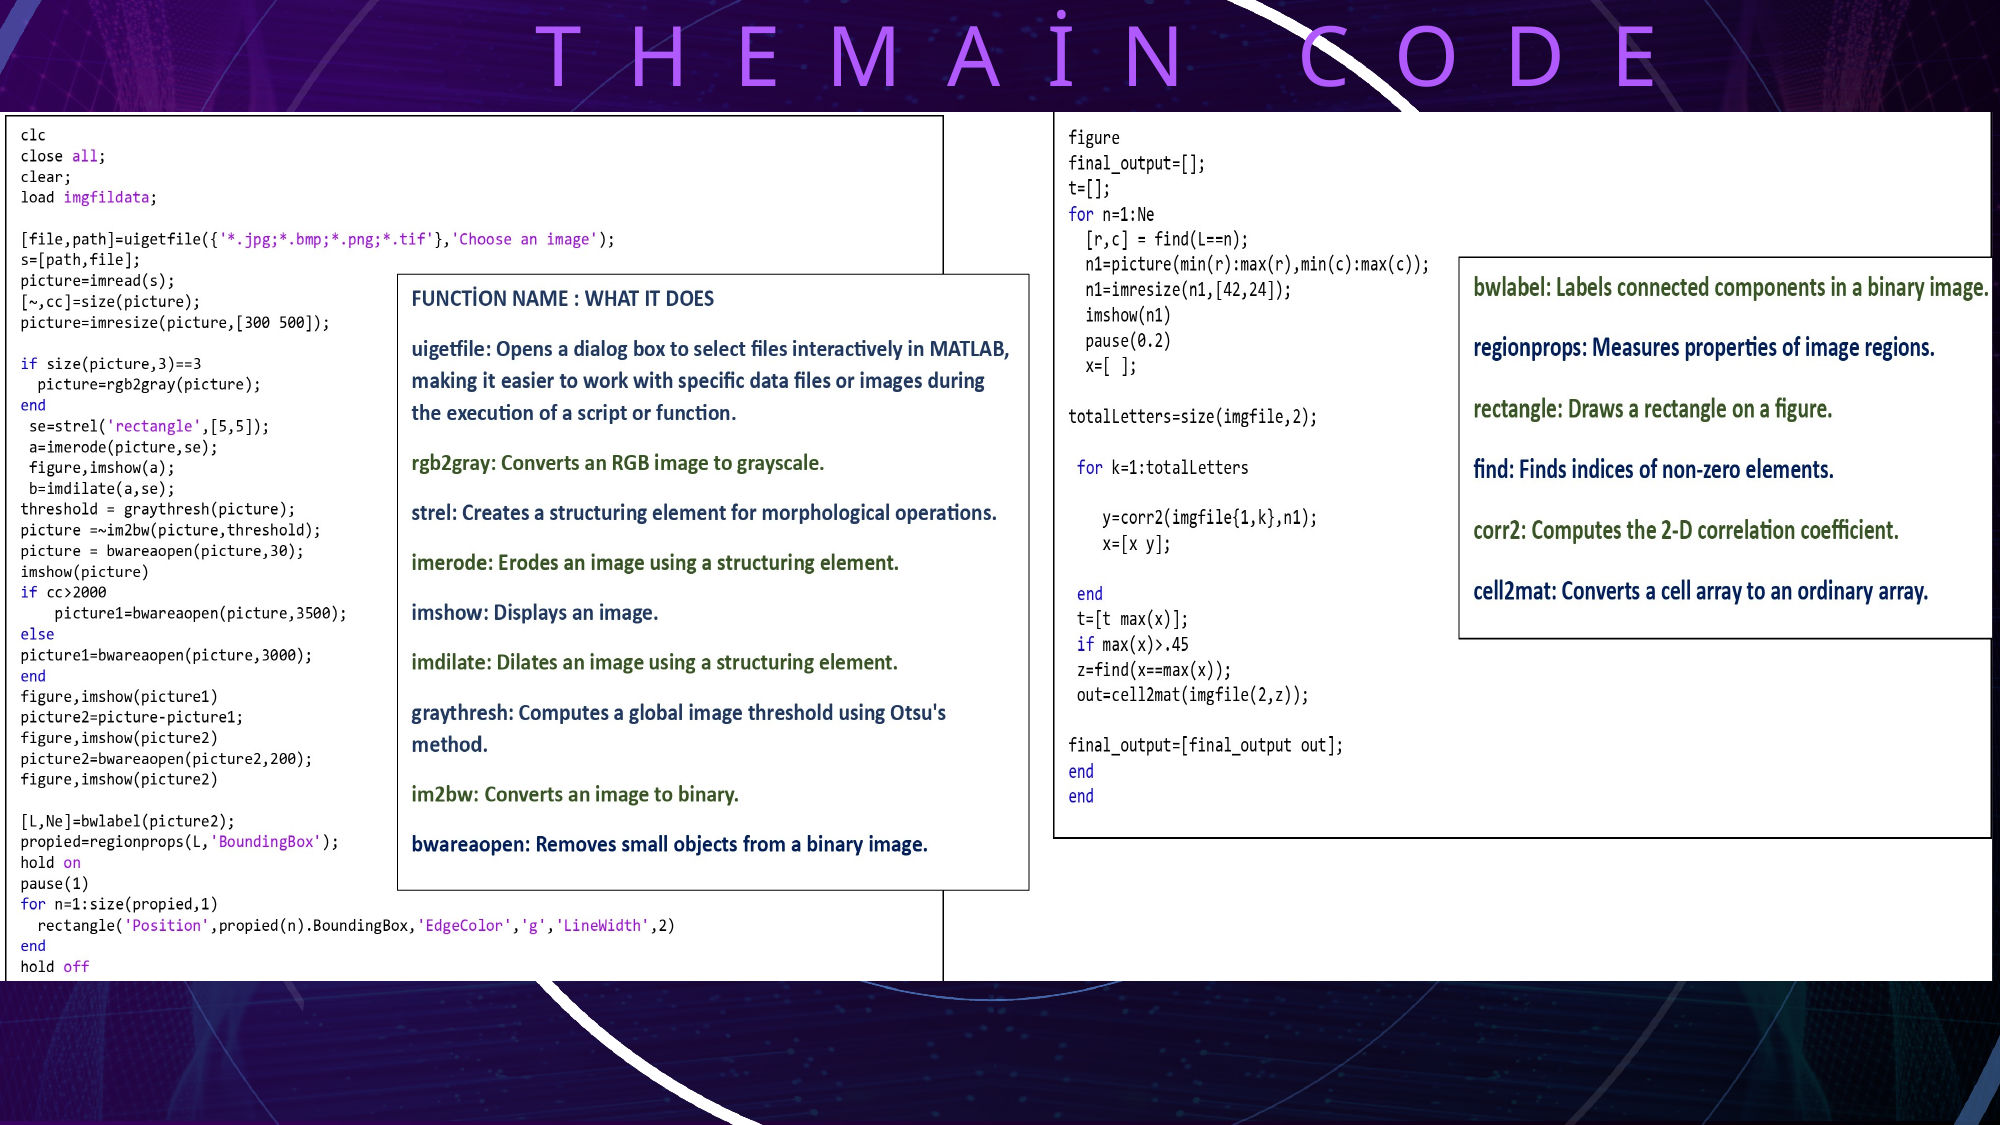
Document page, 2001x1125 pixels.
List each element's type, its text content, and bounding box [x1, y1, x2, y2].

text_box THEMAİN CODE [432, 0, 1762, 112]
picture [0, 0, 2000, 1125]
